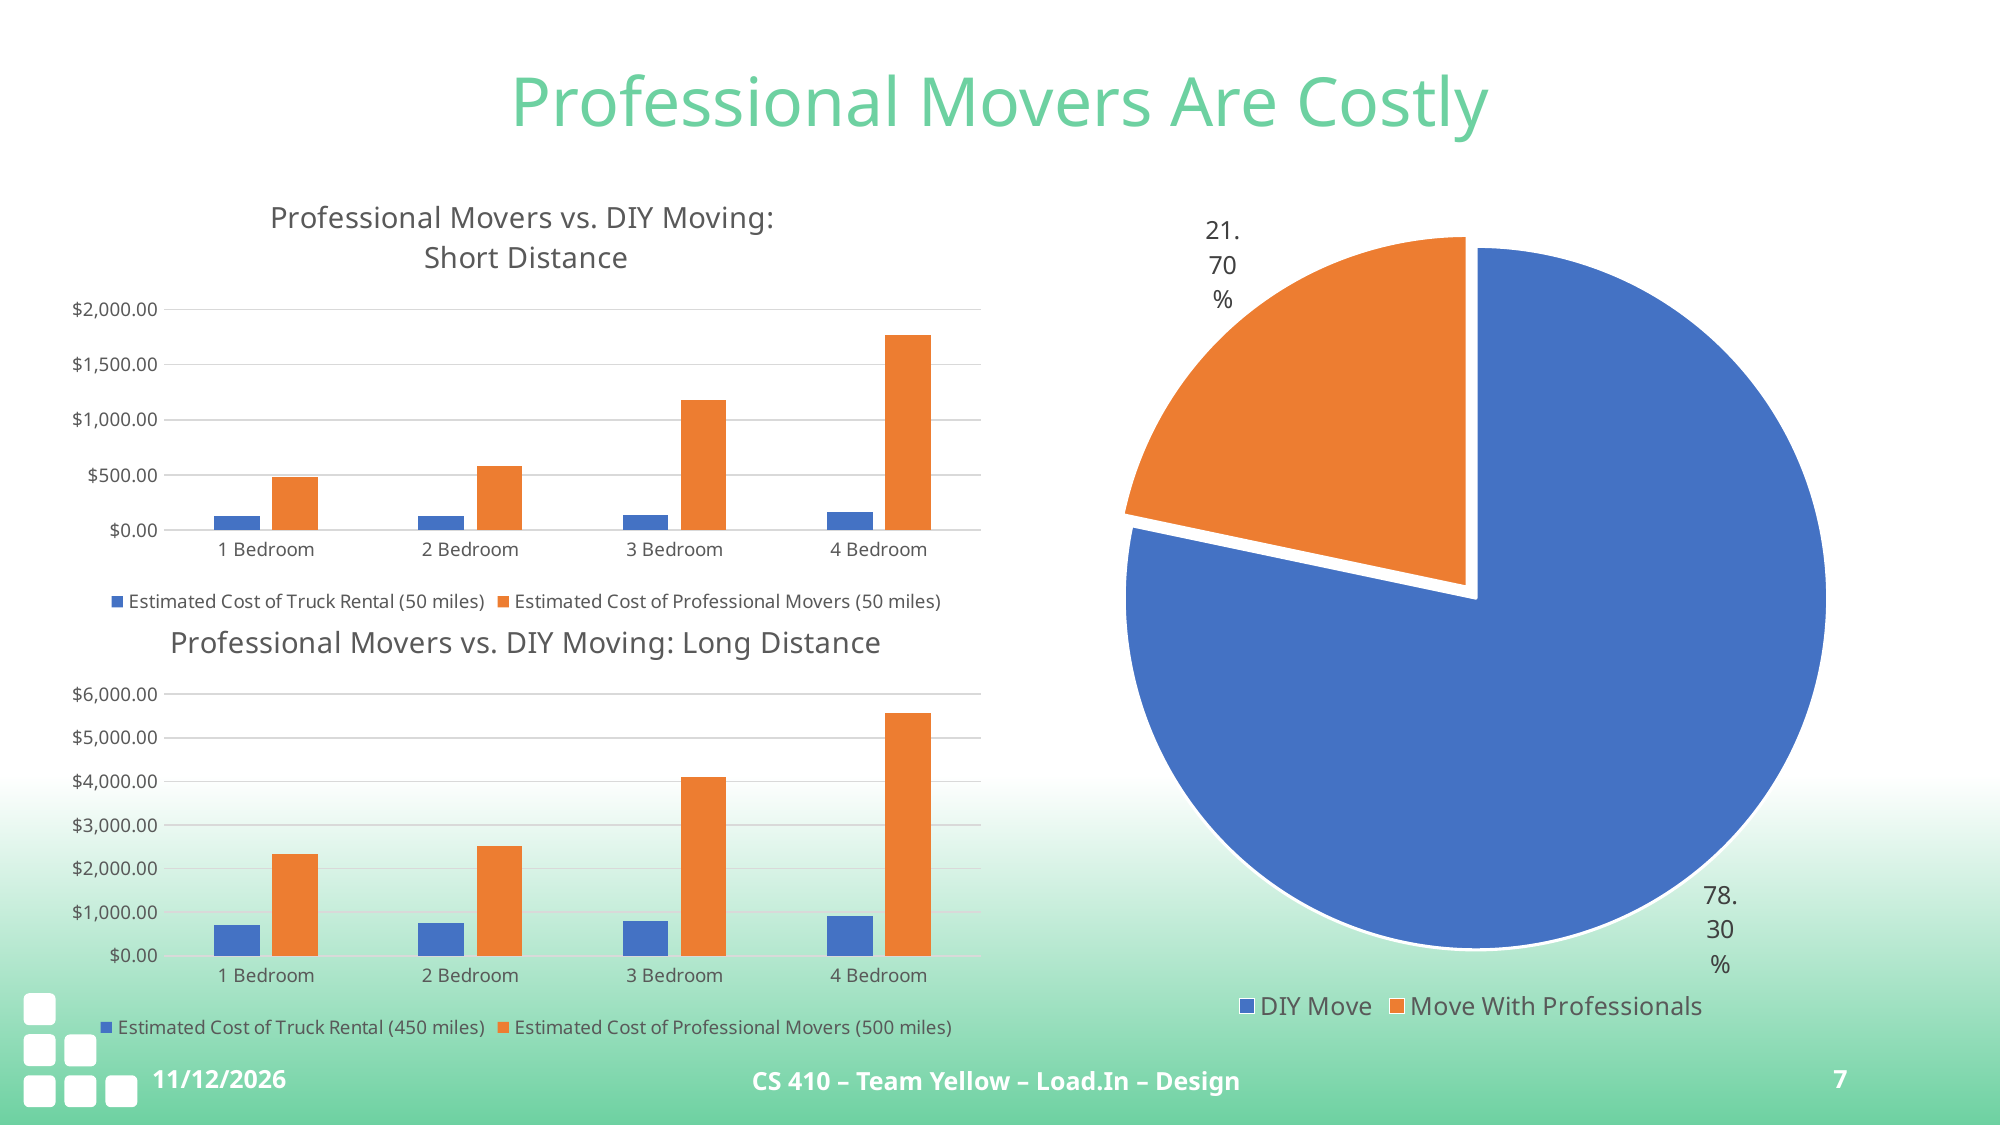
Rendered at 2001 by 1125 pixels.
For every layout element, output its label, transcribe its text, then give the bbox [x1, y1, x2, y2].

text_box Professional Movers Are Costly [137, 59, 1863, 149]
text_box 7 [1412, 1038, 1863, 1125]
text_box CS 410 – Team Yellow – Load.In – Design [662, 1035, 1338, 1125]
text_box 11/8/2020 [137, 1055, 588, 1125]
chart [1045, 212, 1898, 1030]
chart [52, 170, 1001, 1047]
